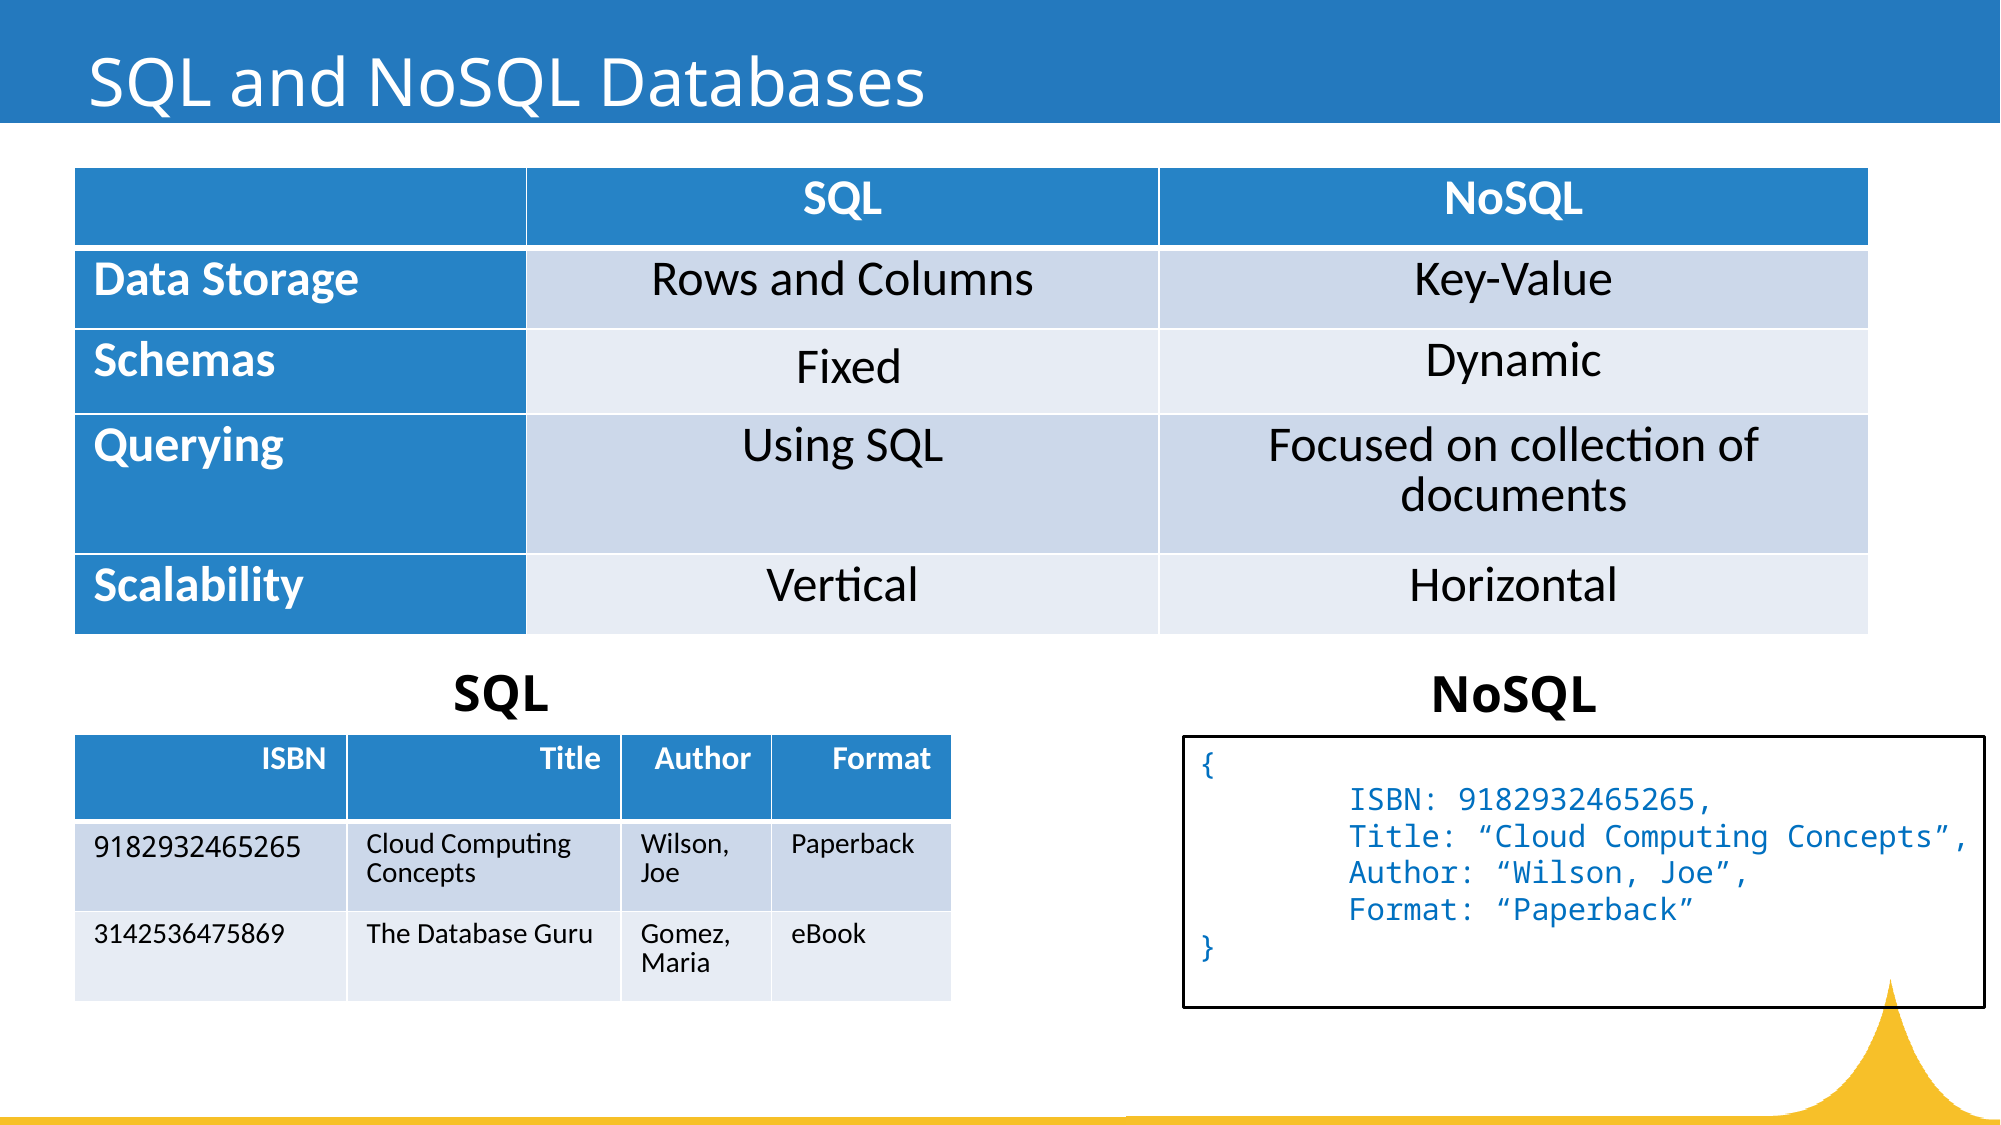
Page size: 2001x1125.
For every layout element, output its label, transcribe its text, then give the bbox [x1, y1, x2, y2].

table_cell Horizontal [1160, 555, 1868, 634]
table_header Format [772, 735, 951, 819]
table_cell Paperback [772, 824, 951, 911]
table_cell Cloud Computing Concepts [348, 824, 620, 911]
table_cell Schemas [75, 330, 526, 413]
table_cell Vertical [527, 555, 1158, 634]
table_cell Rows and Columns [527, 251, 1158, 328]
title SQL and NoSQL Databases [73, 25, 1869, 145]
table_cell Scalability [75, 555, 526, 634]
picture [1126, 926, 2001, 1125]
table_header Author [622, 735, 771, 819]
table_header [75, 168, 526, 245]
table_header ISBN [75, 735, 346, 819]
table_cell eBook [772, 912, 951, 1001]
table_header Title [348, 735, 620, 819]
table_cell Using SQL [527, 415, 1158, 553]
table_cell Querying [75, 415, 526, 553]
table_header SQL [527, 168, 1158, 245]
table_cell 9182932465265 [75, 824, 346, 911]
text_box SQL [439, 654, 565, 730]
text_box NoSQL [1415, 655, 1613, 731]
text_box { ISBN: 9182932465265, Title: “Cloud Computing Concepts”, Author: “Wilson, Joe”, Format: “Paperback” } [1183, 736, 1985, 1008]
table_cell Key-Value [1160, 251, 1868, 328]
table_cell Dynamic [1160, 330, 1868, 413]
table_cell Fixed [527, 330, 1158, 413]
table_cell The Database Guru [348, 912, 620, 1001]
table_cell 3142536475869 [75, 912, 346, 1001]
table_cell Gomez, Maria [622, 912, 771, 1001]
table_header NoSQL [1160, 168, 1868, 245]
table_cell Focused on collection of documents [1160, 415, 1868, 553]
table_cell Wilson, Joe [622, 824, 771, 911]
table_cell Data Storage [75, 251, 526, 328]
